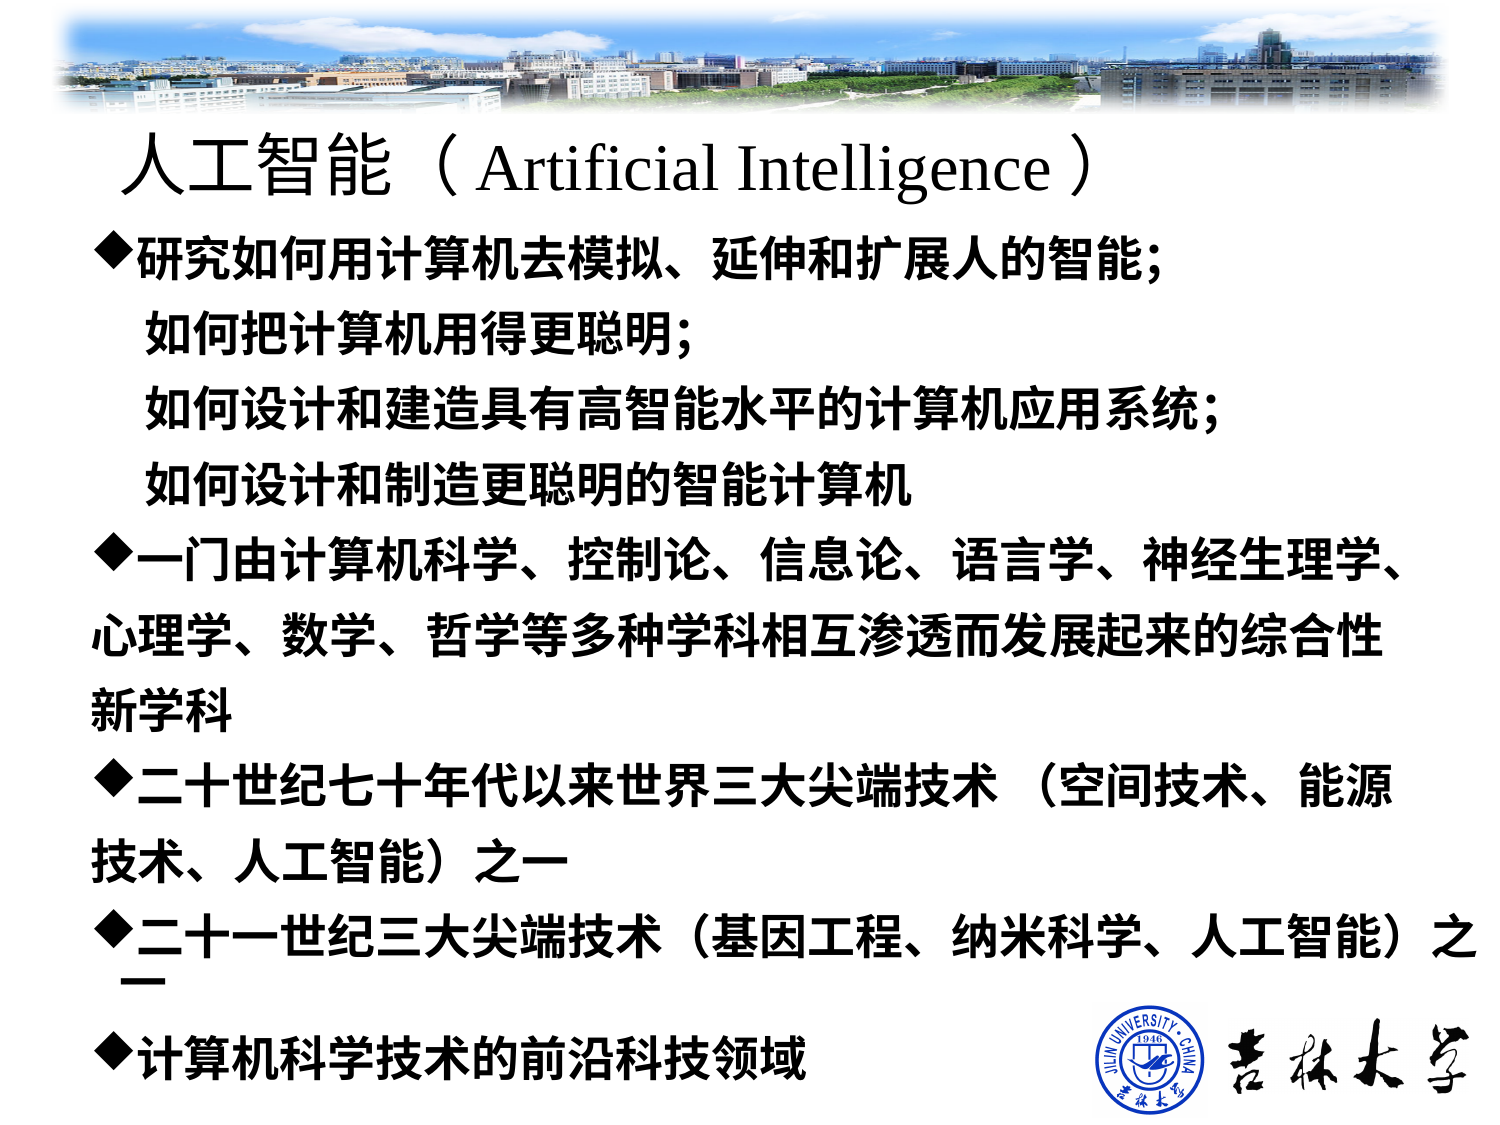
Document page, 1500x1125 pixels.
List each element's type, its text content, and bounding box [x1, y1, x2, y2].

list 研究如何用计算机去模拟、延伸和扩展人的智能； 如何把计算机用得更聪明； 如何设计和建造具有高智能水平的计算机应用系统； 如何设计和制造更聪明的智能计算机 一门由计算机科学、控制论、信息论、语言学、神经生理学、 心理学、数学、哲学等多种学科相互渗透而发展起来的综合性 新学科 二十世纪七十年代以来世界三大尖端技术 （空间技术、能源 技术、人工智能）之一 二十一世纪三大尖端技术（基因工程、纳米科学、人工智能）之一 计算机科学技术的前沿科技领域 [74, 231, 1500, 1095]
picture [80, 34, 1421, 85]
title 人工智能（Artificial Intelligence） [102, 59, 1398, 231]
picture [1092, 1095, 1208, 1118]
